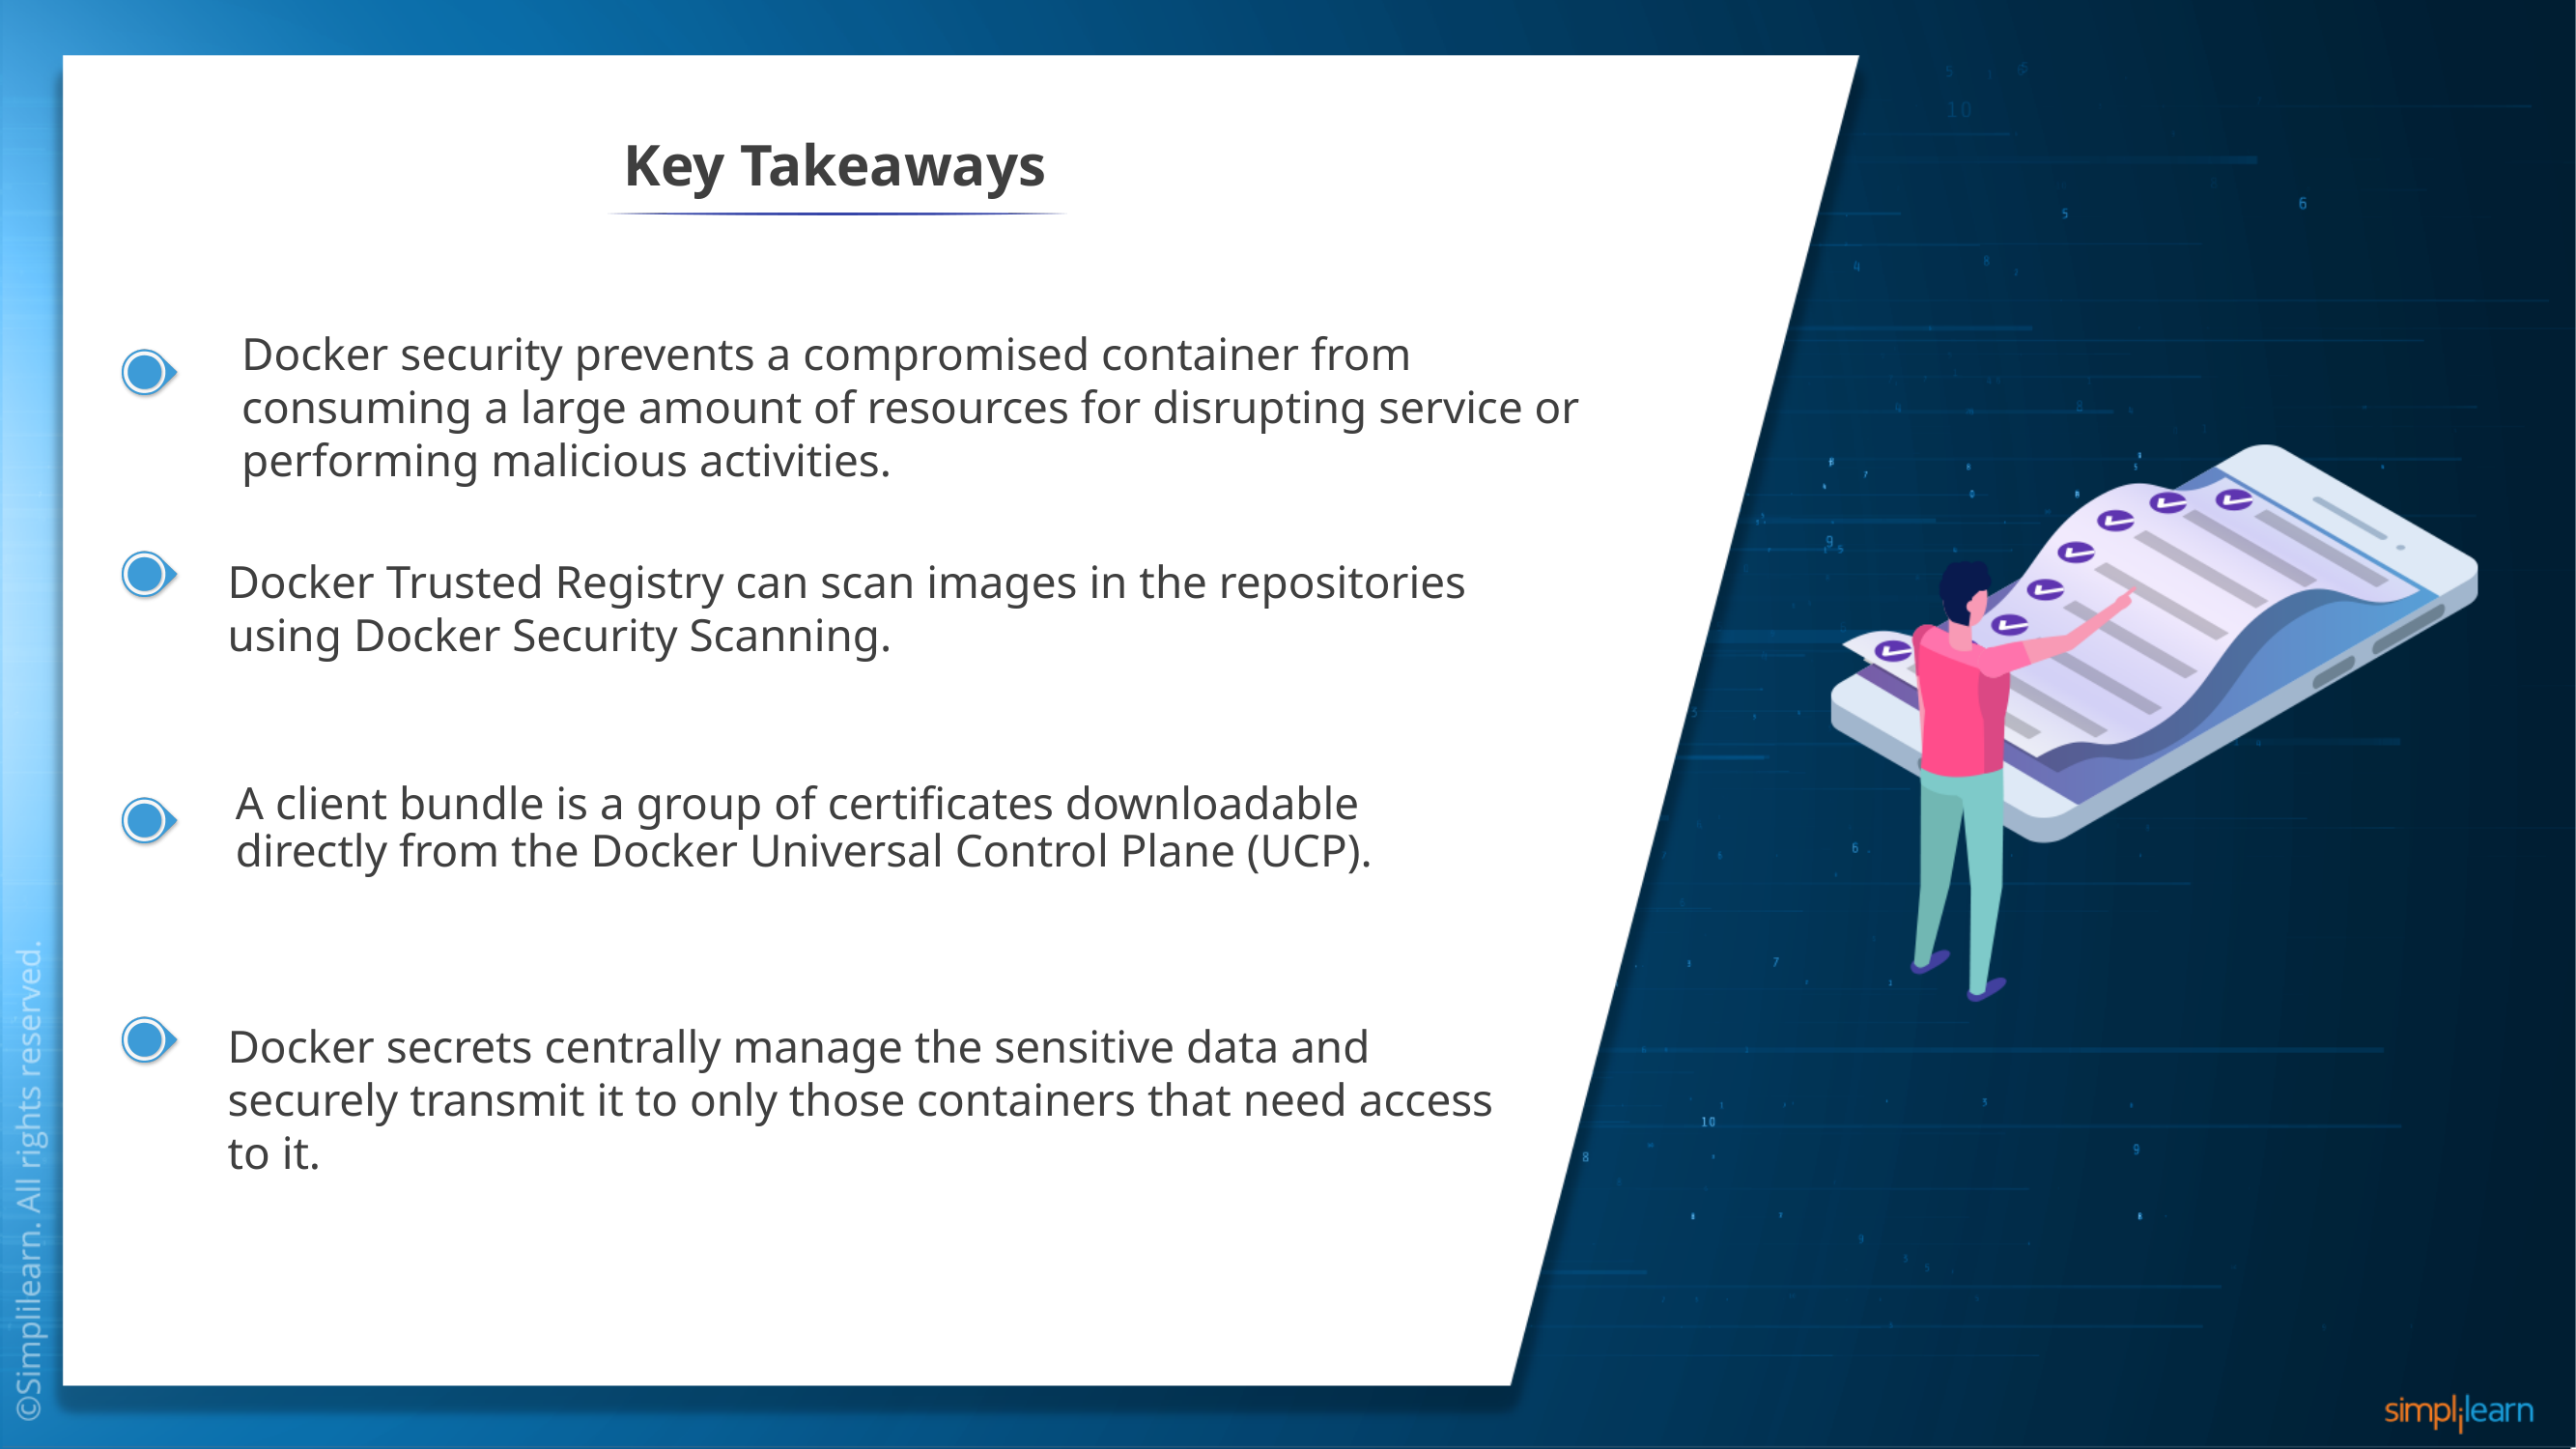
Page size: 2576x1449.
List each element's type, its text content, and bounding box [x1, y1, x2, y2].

list Docker secrets centrally manage the sensitive data and securely transmit it to only those containers that need access to it. [212, 1018, 1517, 1159]
picture [0, 0, 2576, 1449]
list Docker Trusted Registry can scan images in the repositories using Docker Security Scanning. [212, 554, 1517, 695]
list Docker security prevents a compromised container from consuming a large amount of resources for disrupting service or performing malicious activities. [212, 326, 1604, 467]
list A client bundle is a group of certificates downloadable directly from the Docker Universal Control Plane (UCP). [212, 781, 1497, 931]
